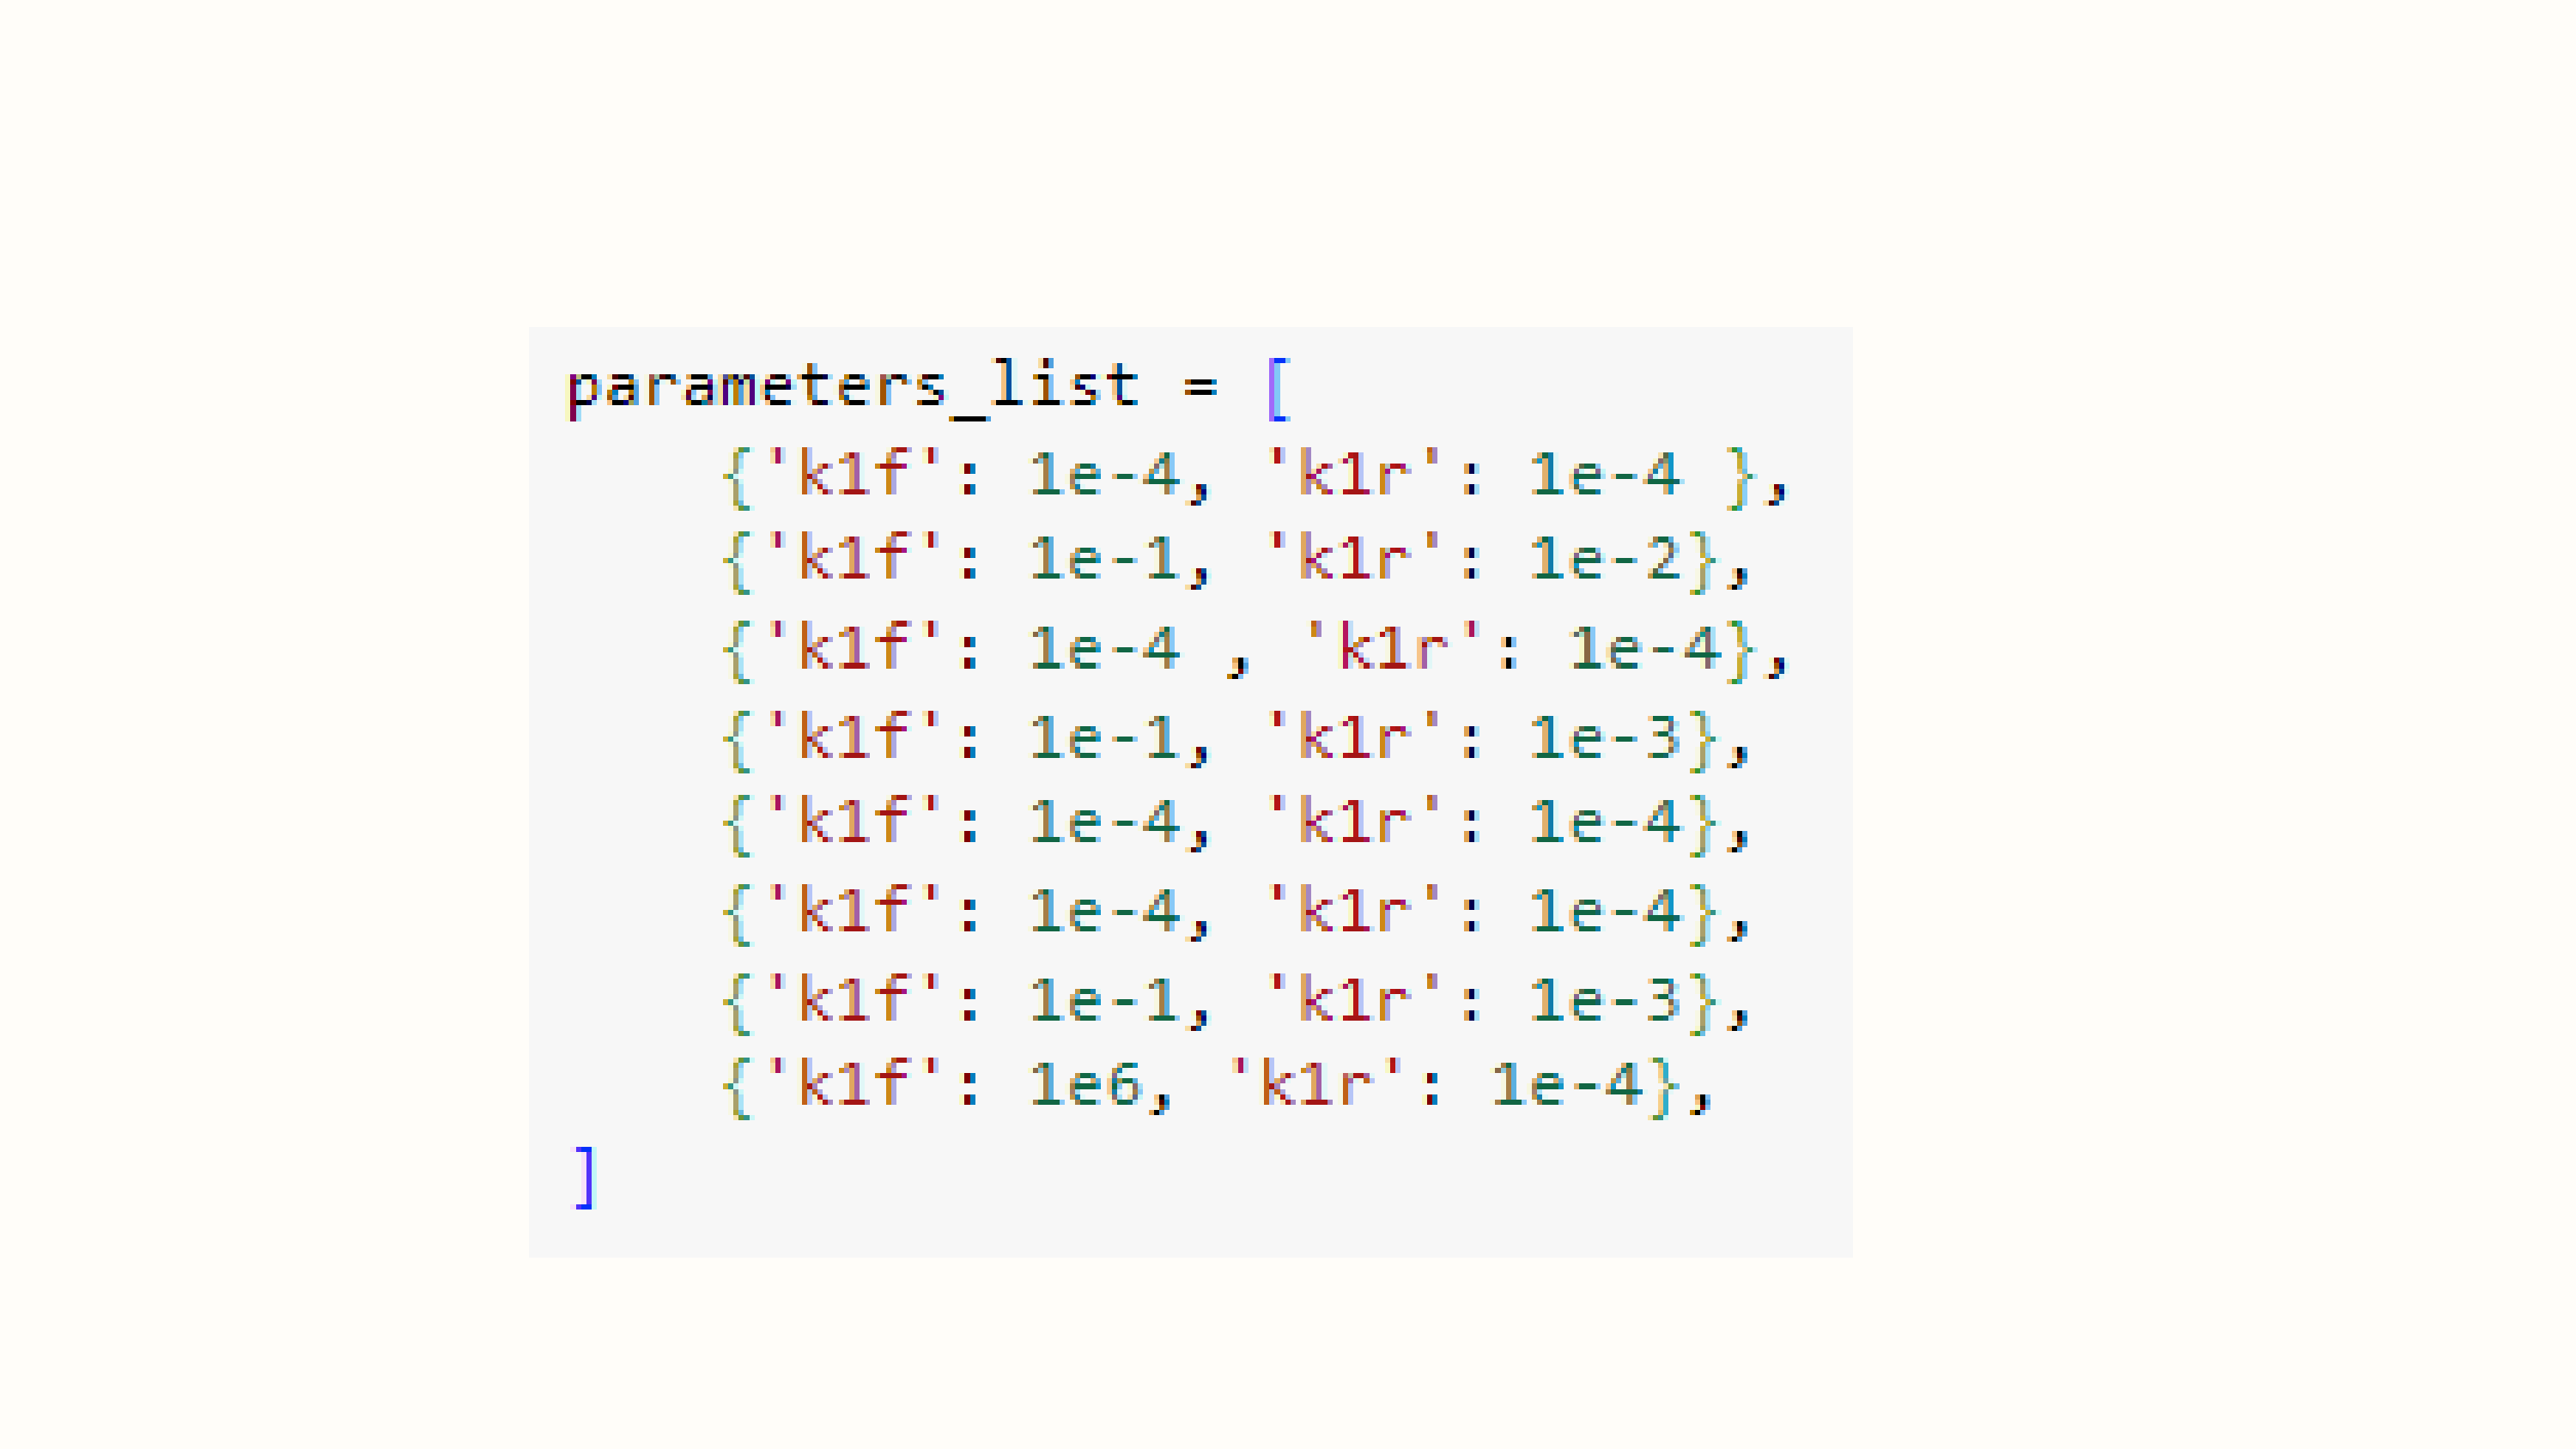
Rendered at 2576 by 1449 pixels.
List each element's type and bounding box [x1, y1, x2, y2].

text_box [529, 327, 1854, 1258]
